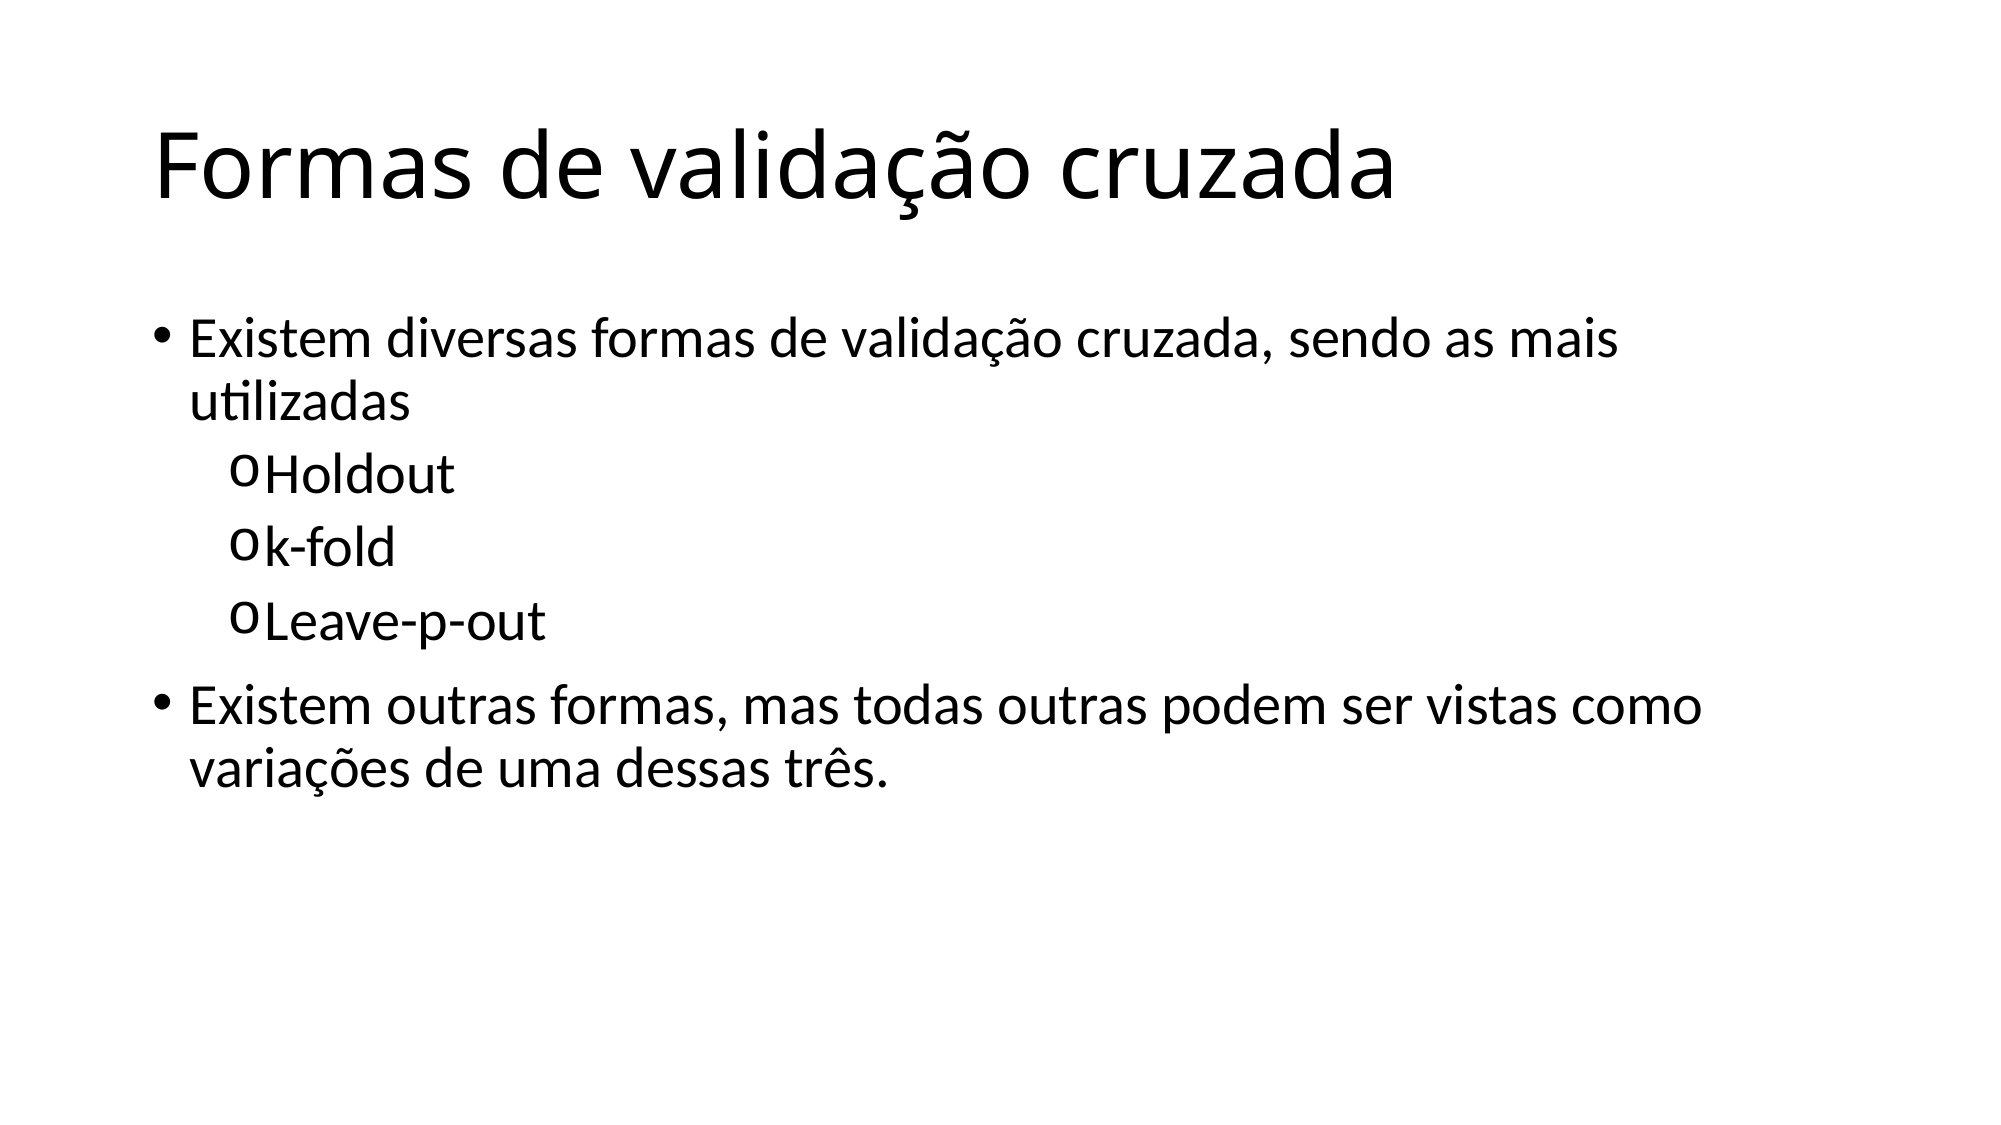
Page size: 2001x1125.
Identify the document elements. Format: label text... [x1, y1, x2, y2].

list Existem diversas formas de validação cruzada, sendo as mais utilizadas Holdout k-fold Leave-p-out Existem outras formas, mas todas outras podem ser vistas como variações de uma dessas três. [137, 299, 1863, 1014]
title Formas de validação cruzada [137, 59, 1863, 278]
